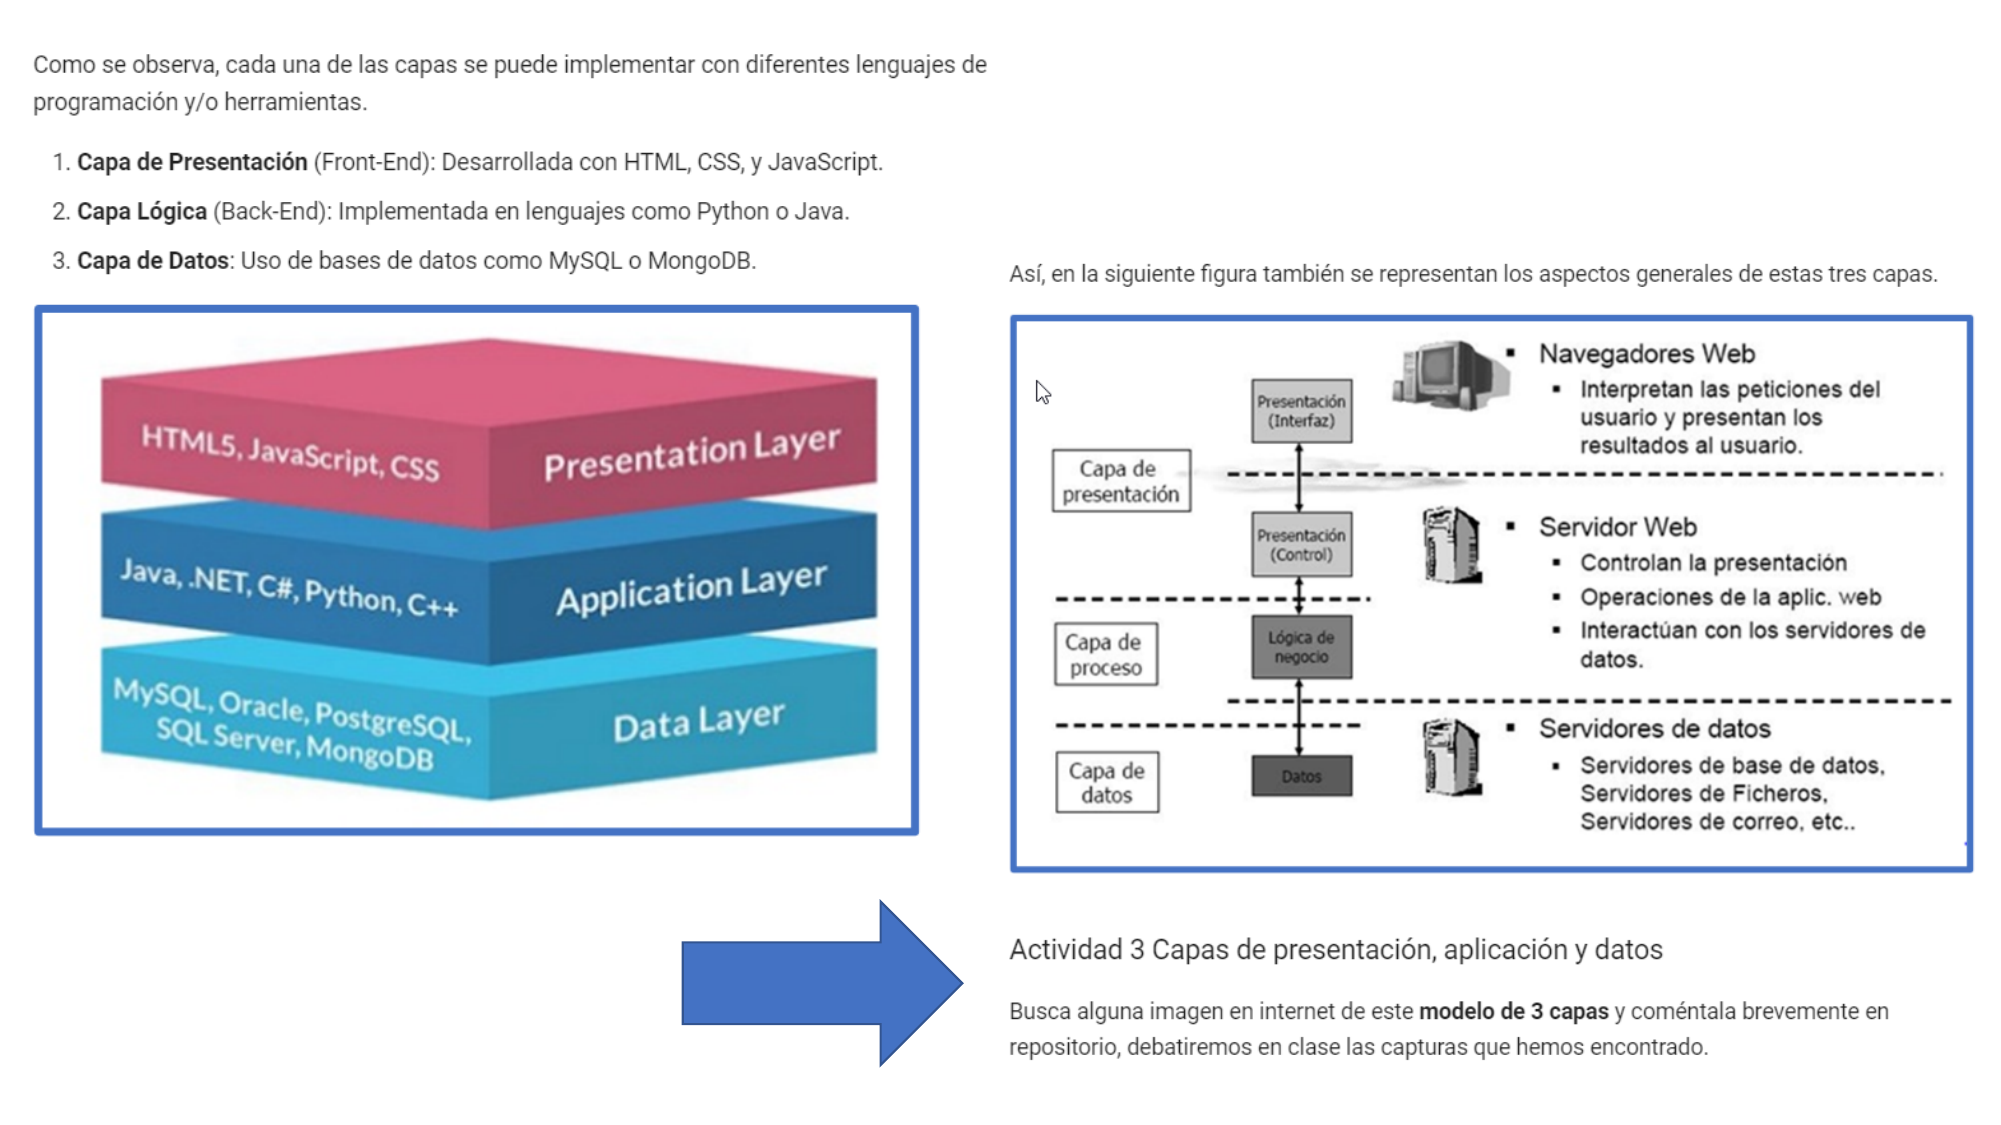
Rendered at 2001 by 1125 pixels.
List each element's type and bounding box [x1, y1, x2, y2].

text_box [681, 899, 964, 1068]
picture [0, 33, 2000, 1092]
